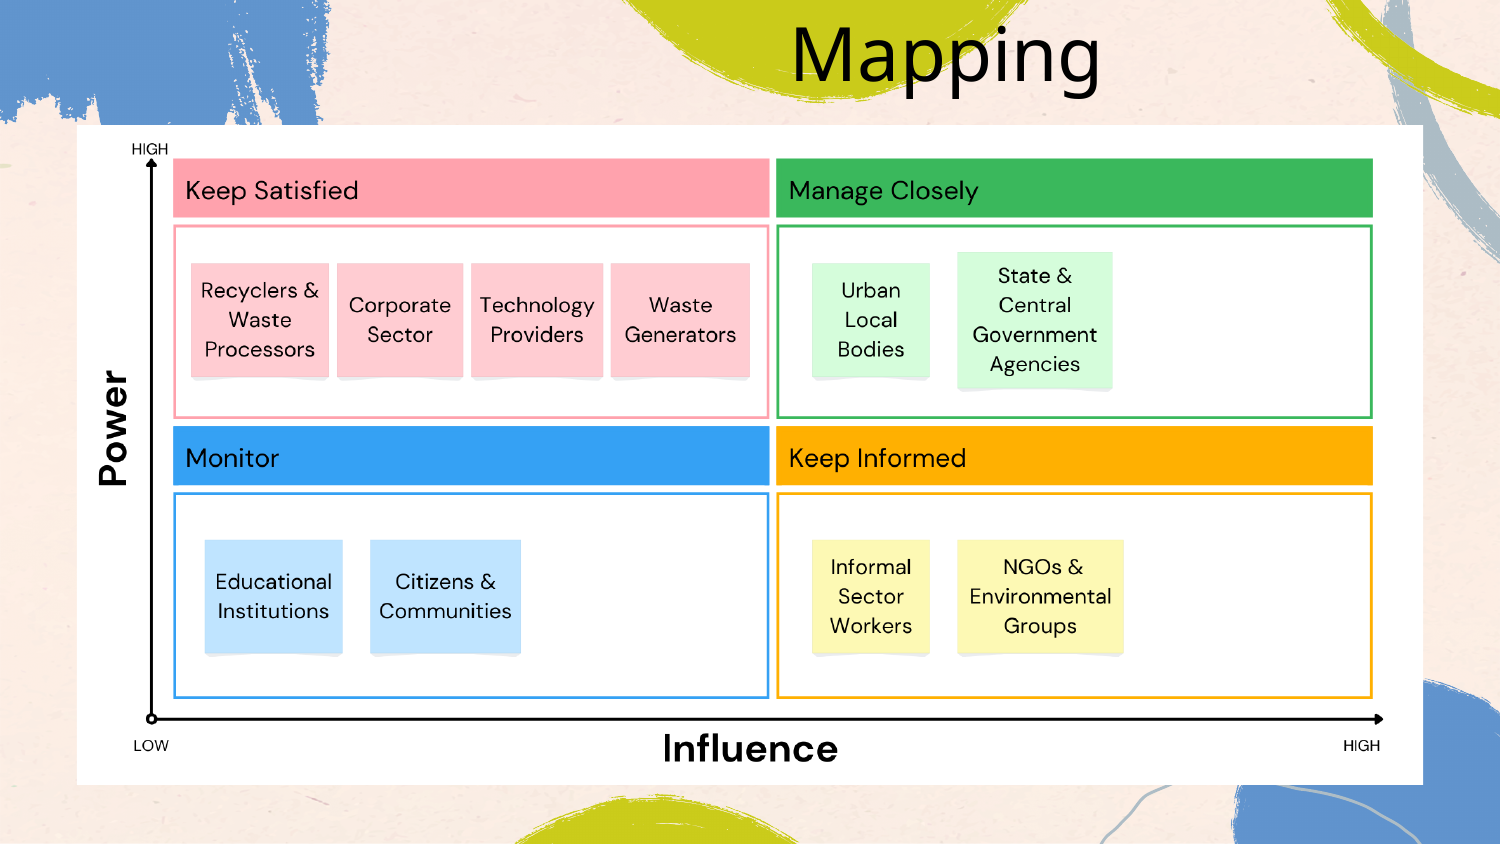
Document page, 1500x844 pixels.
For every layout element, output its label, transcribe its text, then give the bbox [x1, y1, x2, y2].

title Stakeholder Mapping [380, 0, 1120, 112]
picture [0, 0, 1500, 844]
picture [412, 793, 904, 844]
